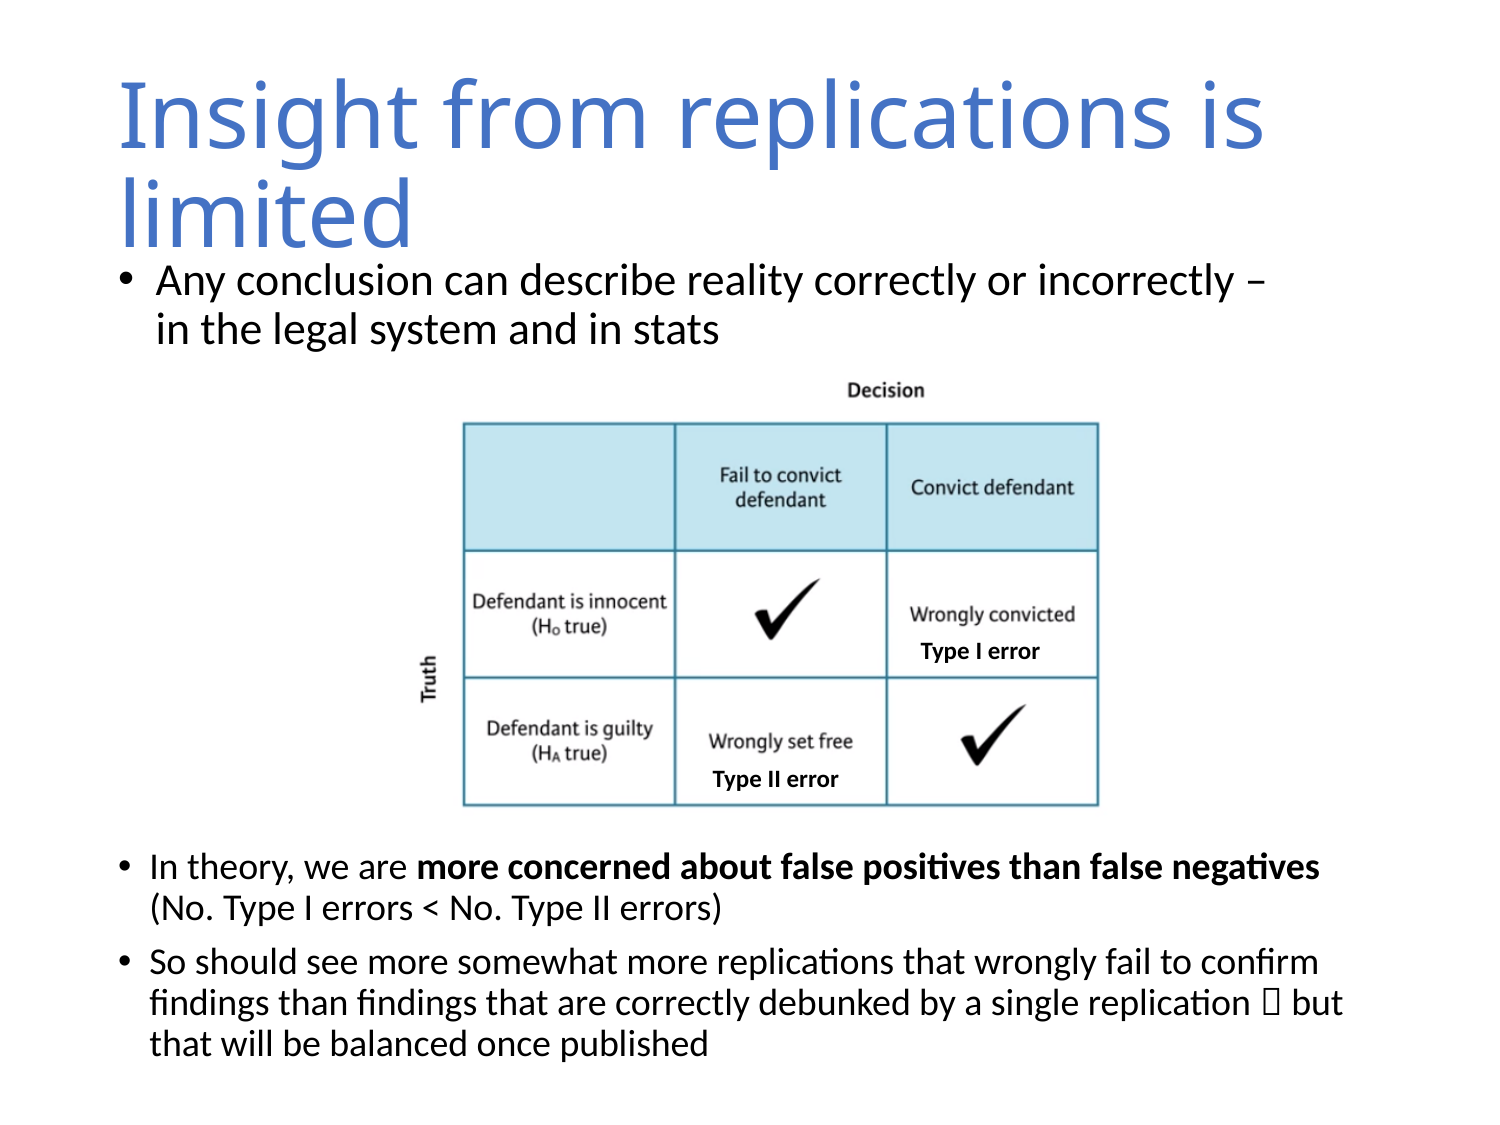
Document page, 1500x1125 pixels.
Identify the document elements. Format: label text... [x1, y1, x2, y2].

title Insight from replications is limited [103, 59, 1397, 248]
text_box In theory, we are more concerned about false positives than false negatives (No. Type I errors < No. Type II errors) So should see more somewhat more replications that wrongly fail to confirm findings than findings that are correctly debunked by a single replication  but that will be balanced once published [103, 839, 1397, 1075]
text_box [370, 373, 1130, 817]
list Any conclusion can describe reality correctly or incorrectly – in the legal system and in stats [103, 248, 1397, 402]
